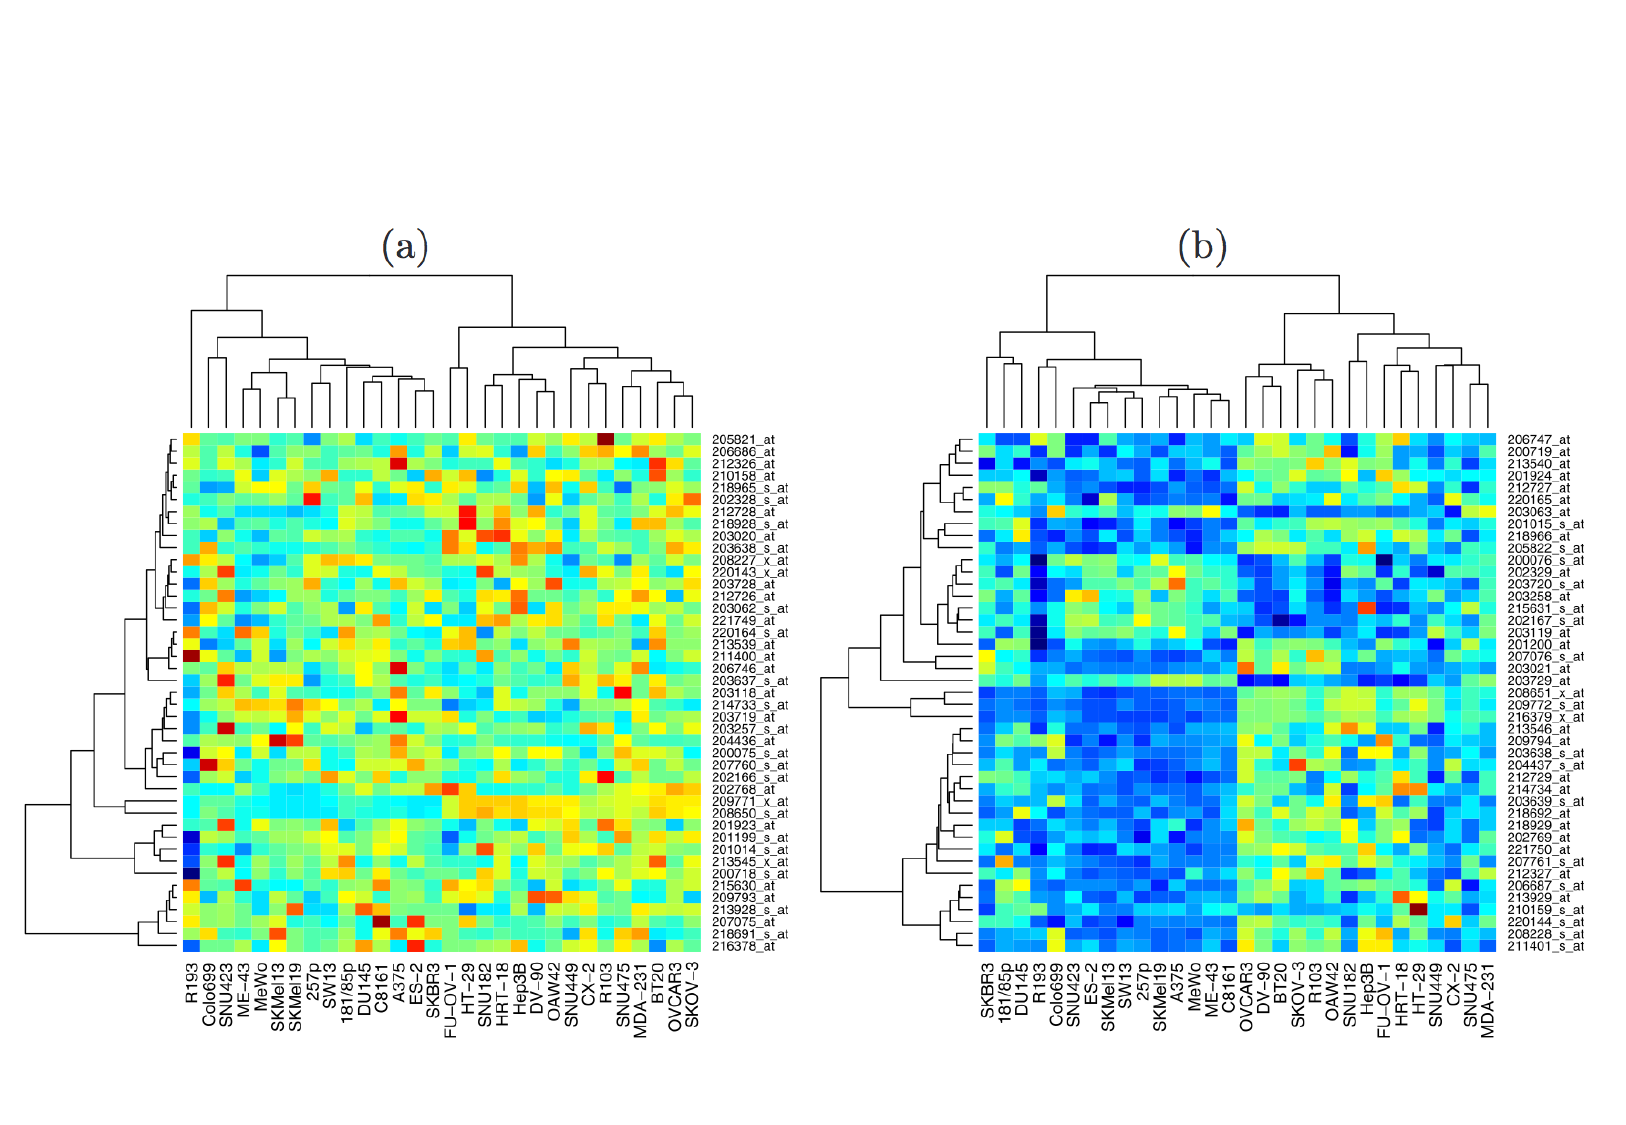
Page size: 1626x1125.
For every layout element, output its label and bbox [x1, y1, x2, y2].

picture [0, 177, 1625, 1058]
